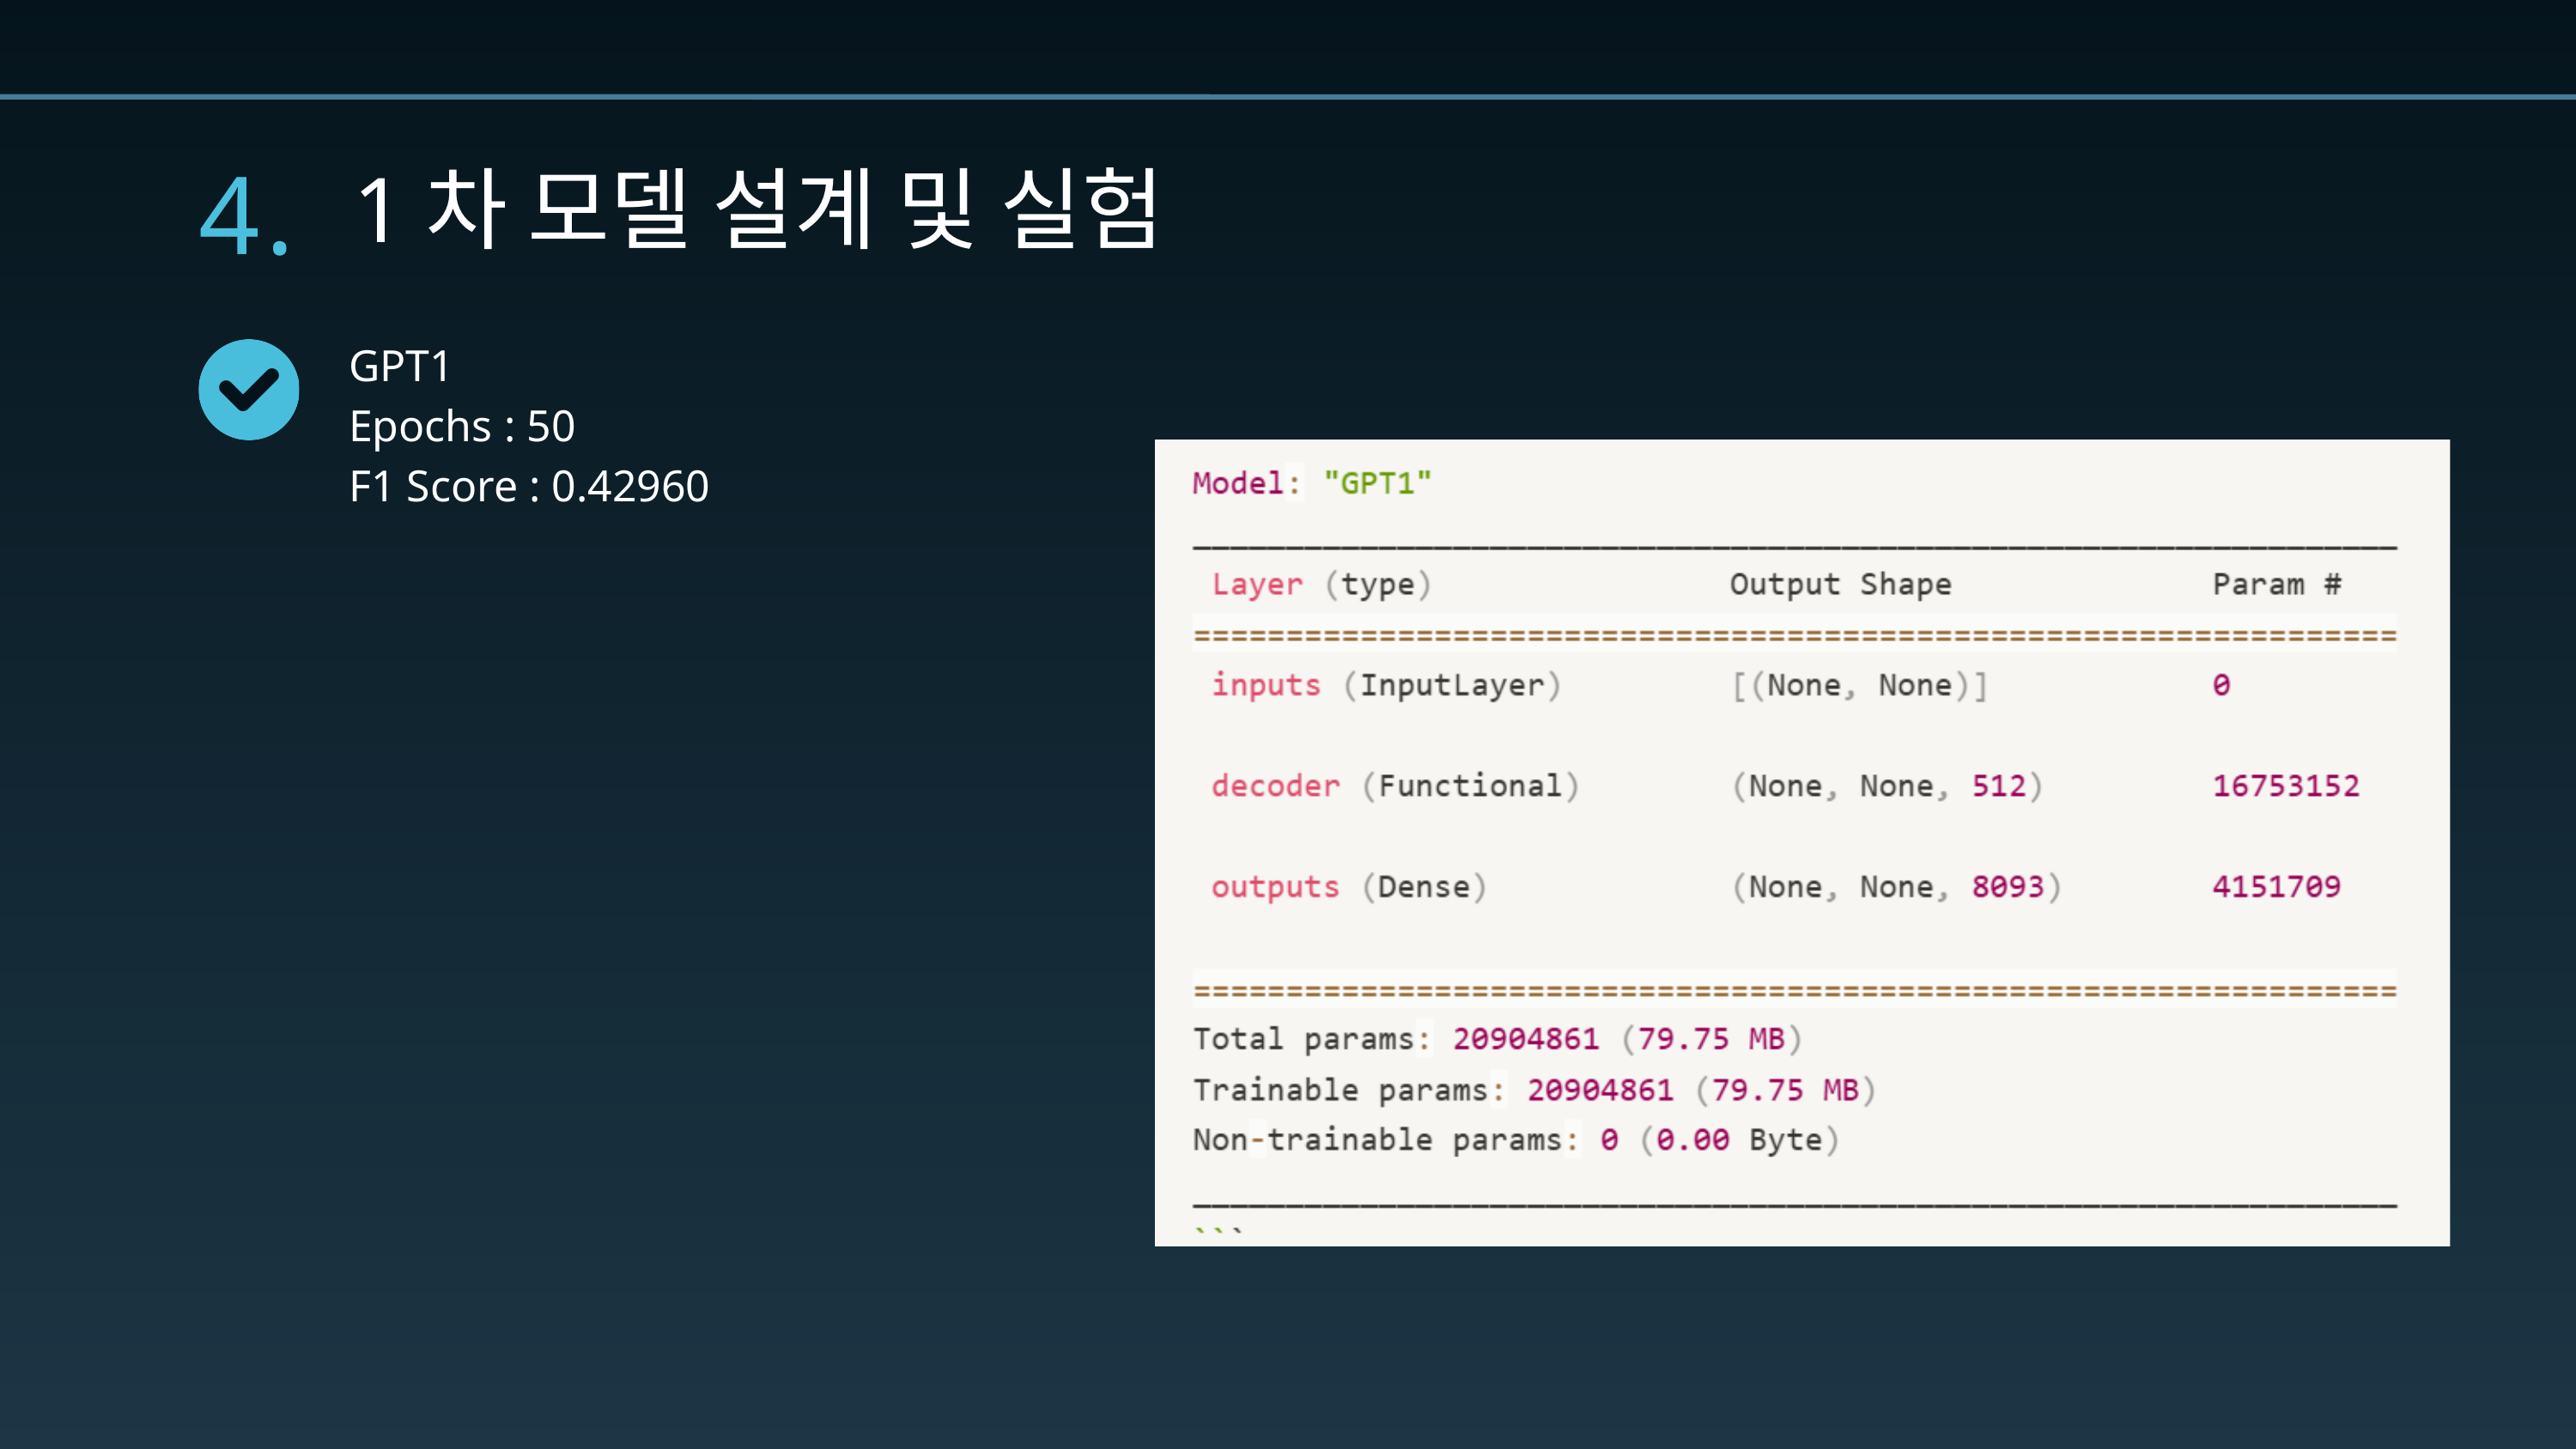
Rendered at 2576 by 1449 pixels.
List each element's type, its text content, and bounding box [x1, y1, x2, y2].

text_box [198, 339, 300, 440]
text_box GPT1 Epochs : 50 F1 Score : 0.42960 [349, 330, 2341, 511]
text_box 1차 모델 설계 및 실험 [353, 153, 2376, 261]
text_box [1155, 440, 2451, 1246]
text_box 4. [144, 136, 349, 276]
